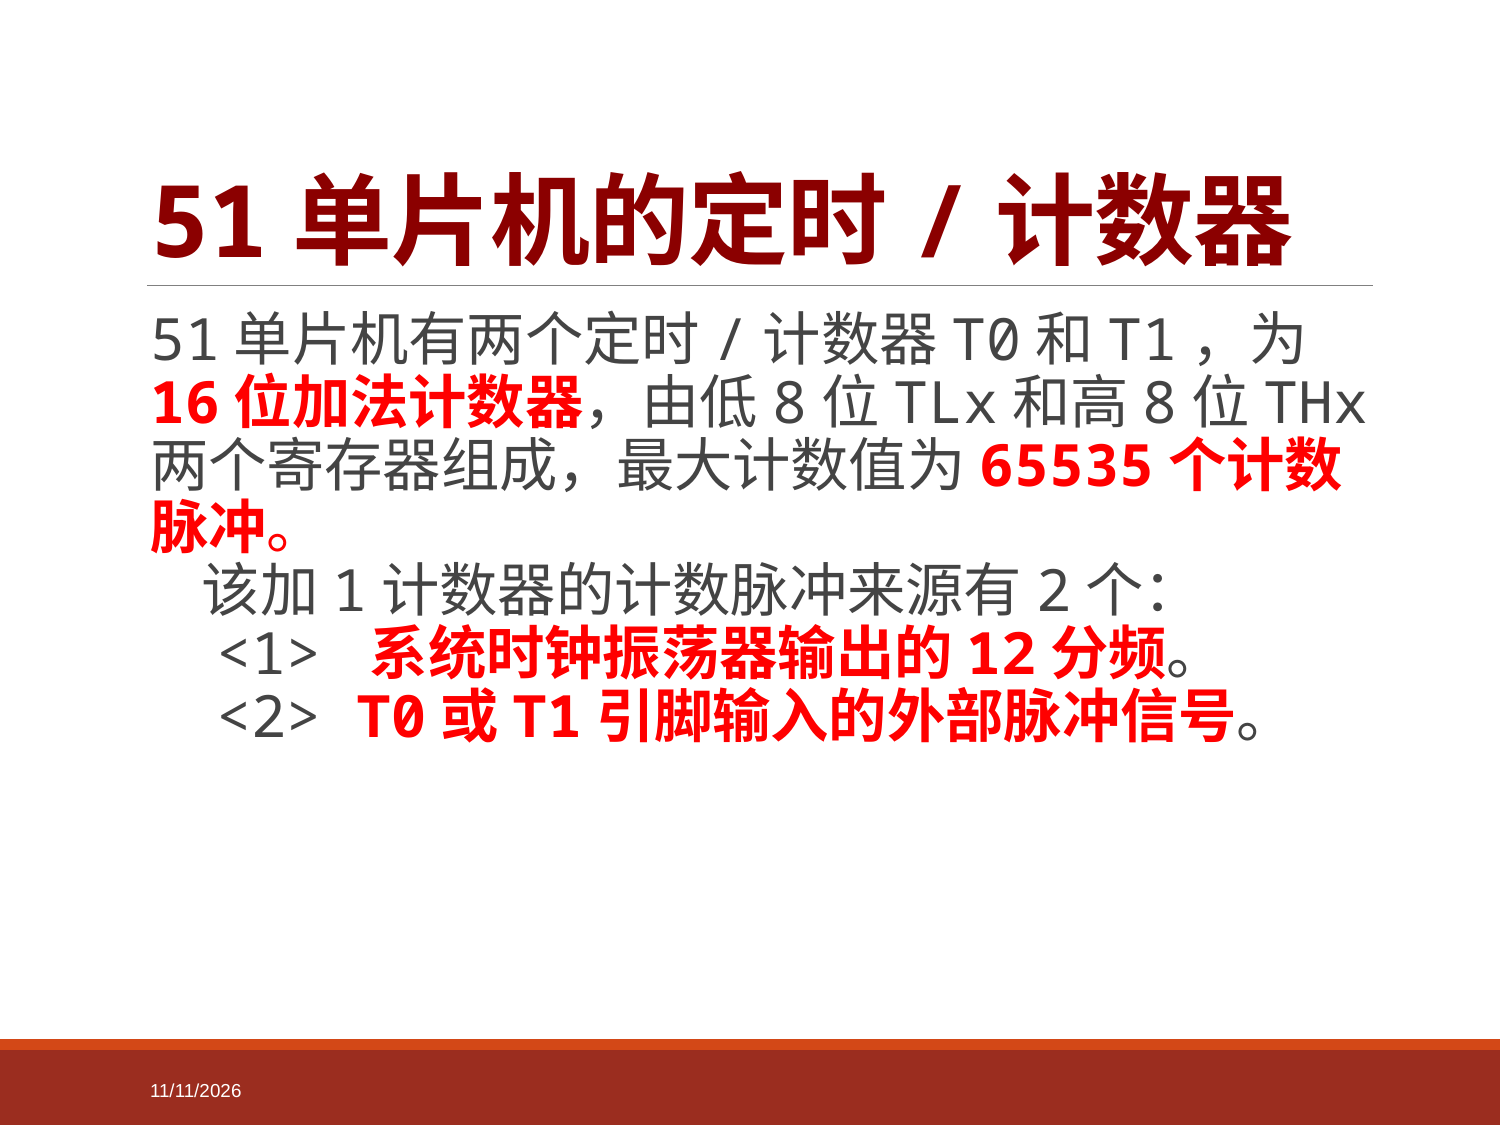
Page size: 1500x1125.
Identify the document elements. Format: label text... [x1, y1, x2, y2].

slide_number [135, 1059, 440, 1120]
title 51单片机的定时/计数器 [135, 47, 1373, 285]
list 51单片机有两个定时/计数器T0和T1，为16位加法计数器，由低8位TLx和高8位THx两个寄存器组成，最大计数值为65535个计数脉冲。 该加1计数器的计数脉冲来源有2个： <1> 系统时钟振荡器输出的12分频。 <2> T0或T1引脚输入的外部脉冲信号。 [135, 302, 1373, 963]
